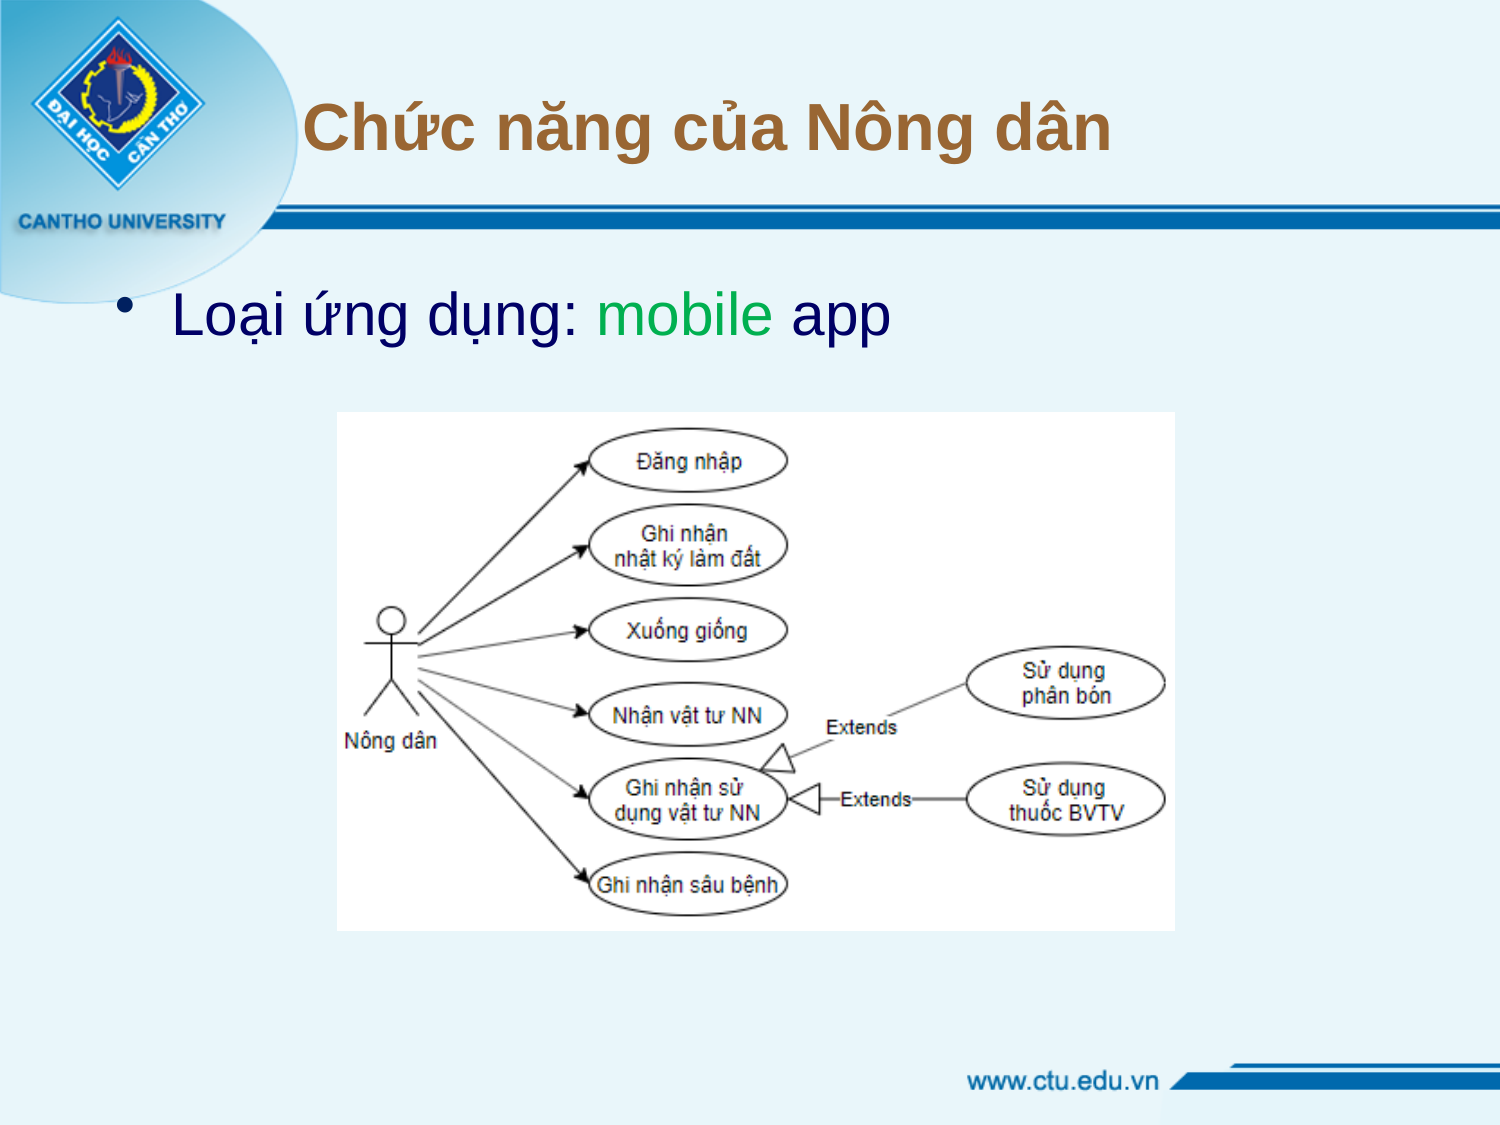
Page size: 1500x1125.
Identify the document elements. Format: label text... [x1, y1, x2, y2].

list Loại ứng dụng: mobile app [99, 267, 1450, 1038]
title Chức năng của Nông dân [287, 46, 1450, 202]
picture [0, 0, 1500, 1125]
